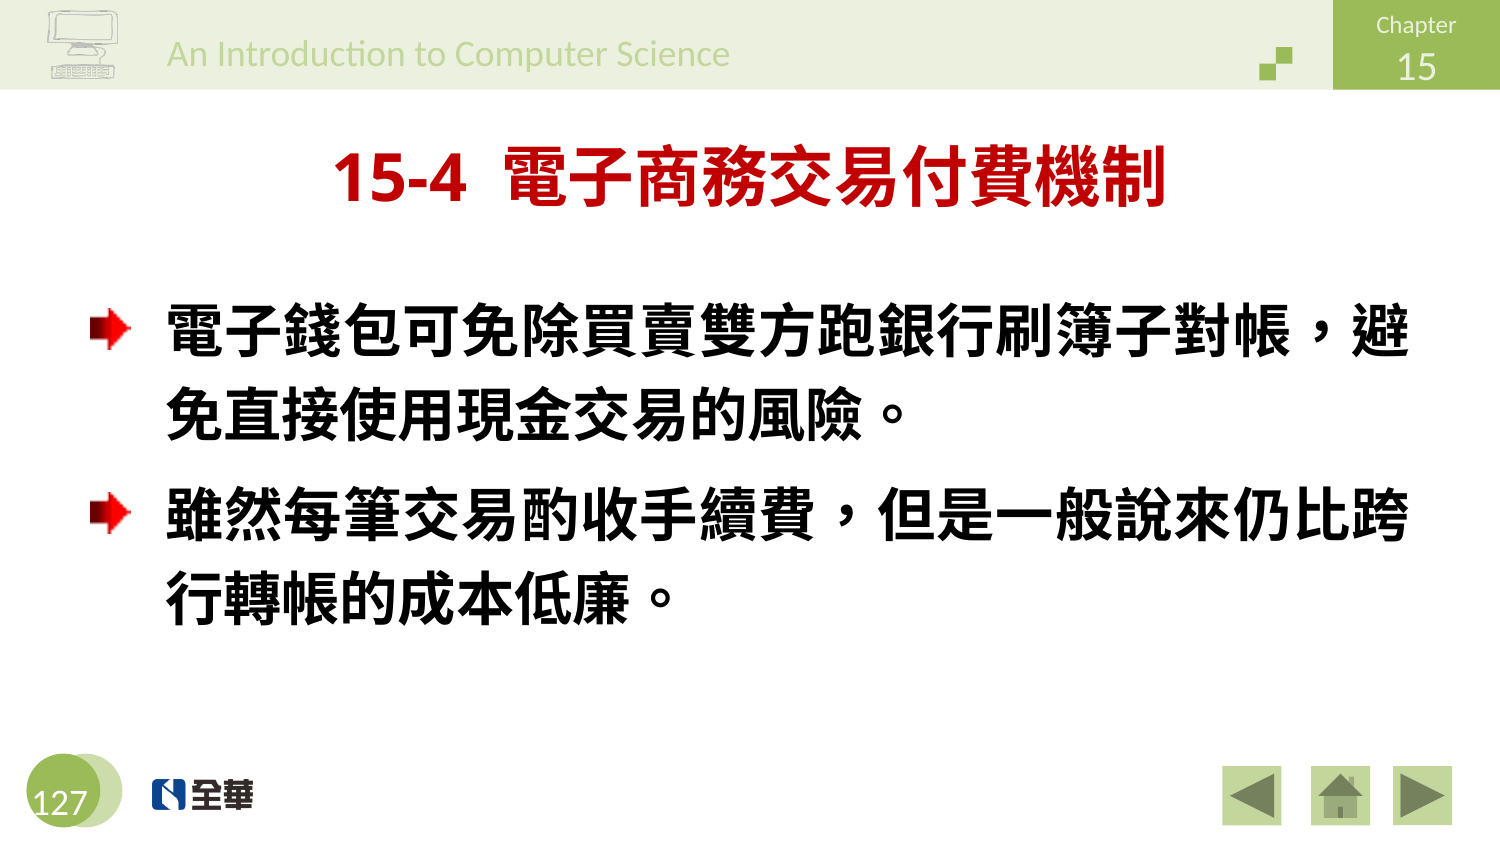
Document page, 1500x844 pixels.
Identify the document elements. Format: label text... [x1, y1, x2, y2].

title 15-4 電子商務交易付費機制 [75, 104, 1425, 245]
picture [90, 308, 131, 350]
picture [152, 779, 253, 810]
picture [90, 492, 131, 534]
list 電子錢包可免除買賣雙方跑銀行刷簿子對帳，避免直接使用現金交易的風險。 雖然每筆交易酌收手續費，但是一般說來仍比跨行轉帳的成本低廉。 [75, 272, 1425, 754]
picture [47, 10, 118, 79]
